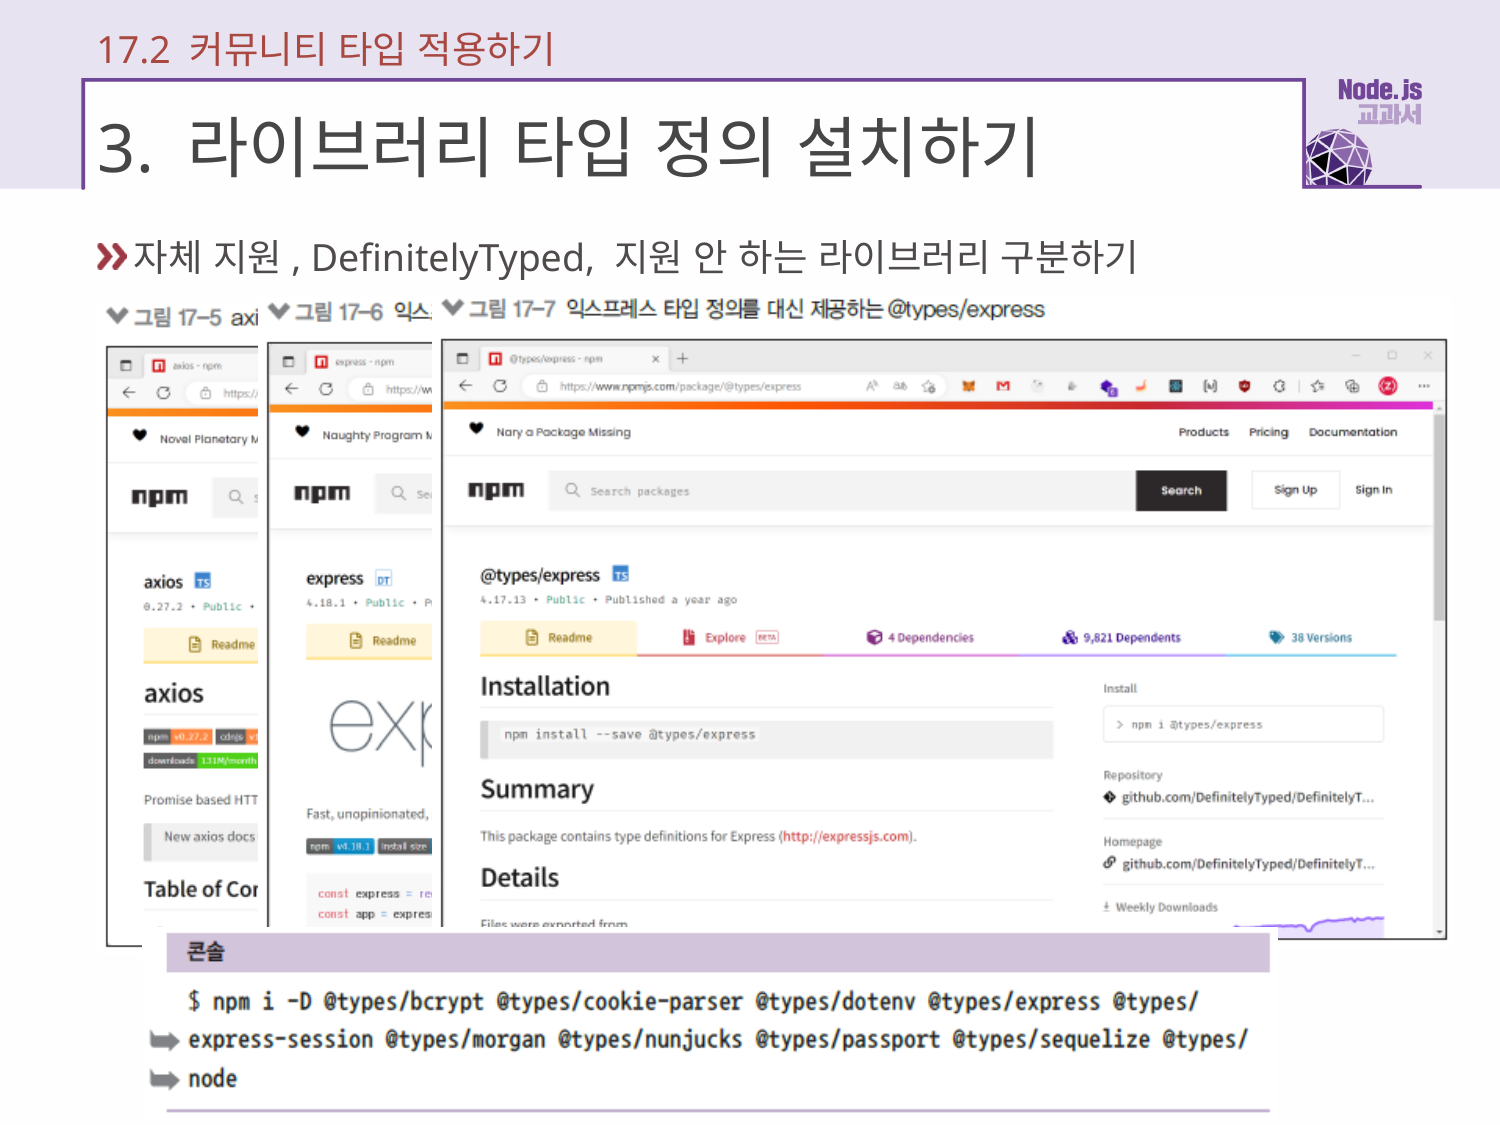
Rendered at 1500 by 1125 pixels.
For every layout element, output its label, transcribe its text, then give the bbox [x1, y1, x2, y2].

picture [0, 0, 1500, 1125]
title 3. 라이브러리 타입 정의 설치하기 [82, 61, 1413, 193]
list 자체 지원, DefinitelyTyped, 지원 안 하는 라이브러리 구분하기 [81, 222, 1412, 1037]
text_box 17.2 커뮤니티 타입 적용하기 [81, 14, 807, 62]
